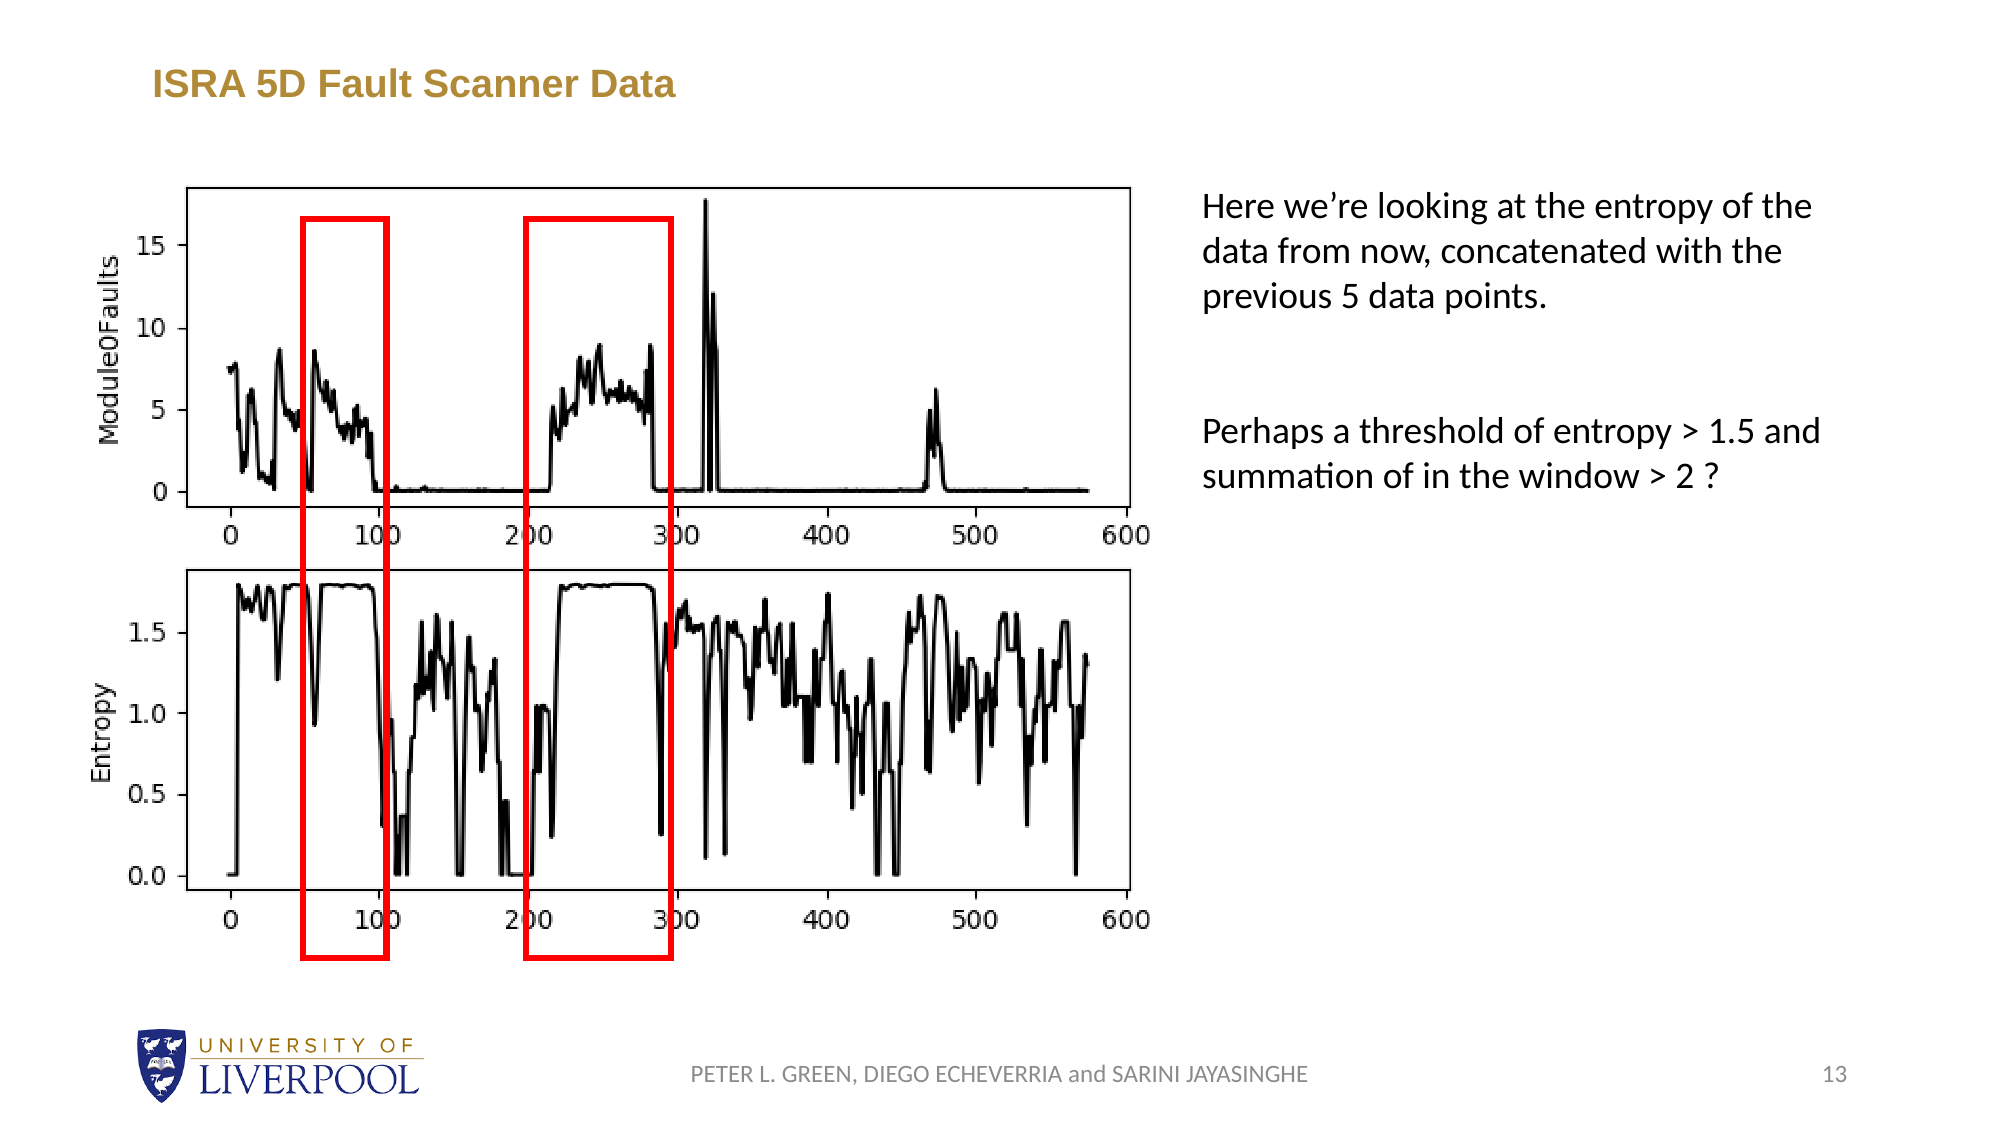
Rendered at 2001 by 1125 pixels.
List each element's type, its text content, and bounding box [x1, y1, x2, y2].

footer PETER L. GREEN, DIEGO ECHEVERRIA and SARINI JAYASINGHE [662, 1042, 1338, 1103]
text_box [302, 934, 388, 959]
picture [64, 174, 1168, 934]
slide_number 13 [1412, 1042, 1863, 1103]
picture [137, 1029, 424, 1103]
text_box [525, 934, 672, 959]
title ISRA 5D Fault Scanner Data [137, 55, 1863, 114]
text_box Here we’re looking at the entropy of the data from now, concatenated with the previous 5 data points. Perhaps a threshold of entropy > 1.5 and summation of in the window > 2 ? [1187, 174, 1895, 504]
